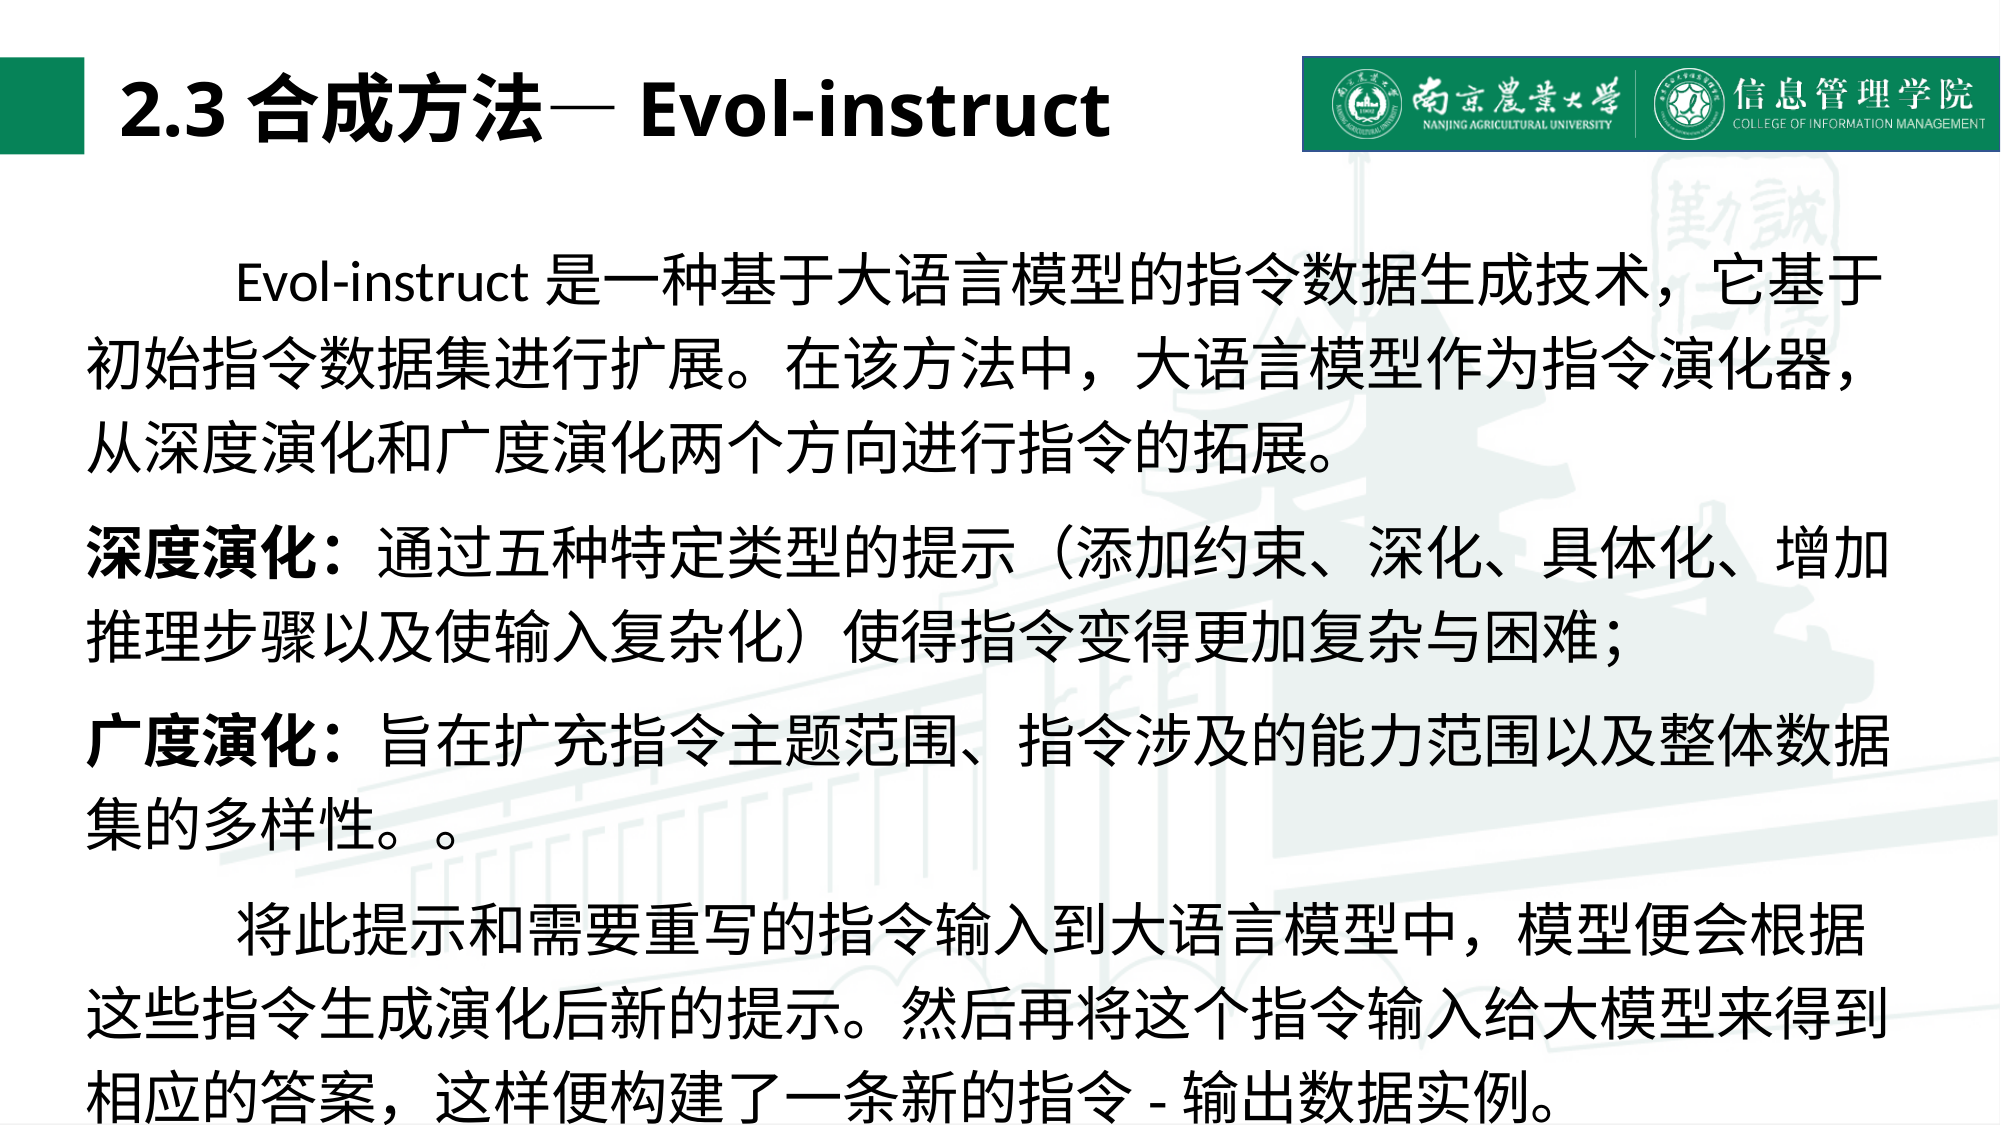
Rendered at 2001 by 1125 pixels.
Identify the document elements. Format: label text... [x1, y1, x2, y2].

title 2.3合成方法—Evol-instruct [104, 34, 1254, 190]
text_box Evol-instruct是一种基于大语言模型的指令数据生成技术，它基于初始指令数据集进行扩展。在该方法中，大语言模型作为指令演化器，从深度演化和广度演化两个方向进行指令的拓展。 深度演化：通过五种特定类型的提示（添加约束、深化、具体化、增加推理步骤以及使输入复杂化）使得指令变得更加复杂与困难； 广度演化：旨在扩充指令主题范围、指令涉及的能力范围以及整体数据集的多样性。。 将此提示和需要重写的指令输入到大语言模型中，模型便会根据这些指令生成演化后新的提示。然后再将这个指令输入给大模型来得到相应的答案，这样便构建了一条新的指令-输出数据实例。 [70, 221, 1930, 1039]
picture [1332, 68, 1985, 140]
